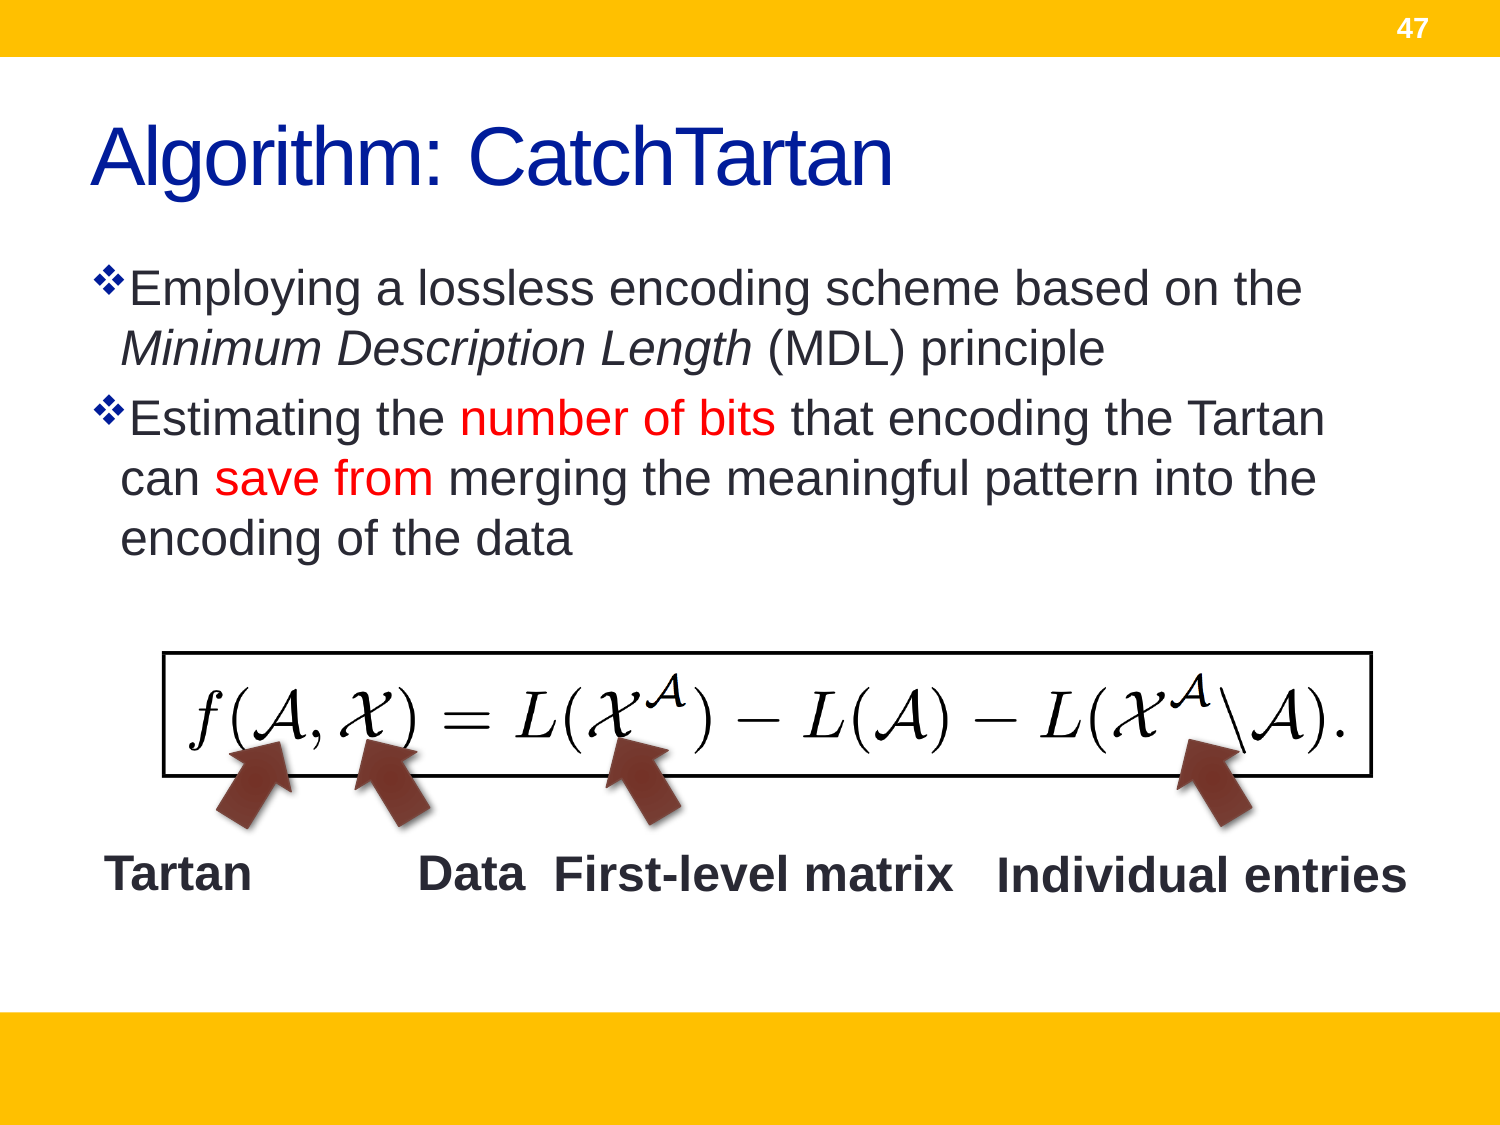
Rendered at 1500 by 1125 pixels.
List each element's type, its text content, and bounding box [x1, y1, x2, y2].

slide_number 47 [1381, 0, 1500, 55]
text_box [215, 792, 271, 830]
title Algorithm: CatchTartan [75, 71, 1425, 234]
text_box [1199, 792, 1253, 827]
text_box Data [402, 833, 538, 908]
list Employing a lossless encoding scheme based on the Minimum Description Length (MDL) principle Estimating the number of bits that encoding the Tartan can save from merging the meaningful pattern into the encoding of the data [75, 247, 1425, 992]
text_box First-level matrix [538, 833, 970, 909]
text_box [629, 792, 682, 826]
text_box Tartan [89, 833, 268, 908]
text_box [377, 792, 431, 828]
text_box Individual entries [981, 834, 1423, 910]
picture [152, 644, 1382, 785]
